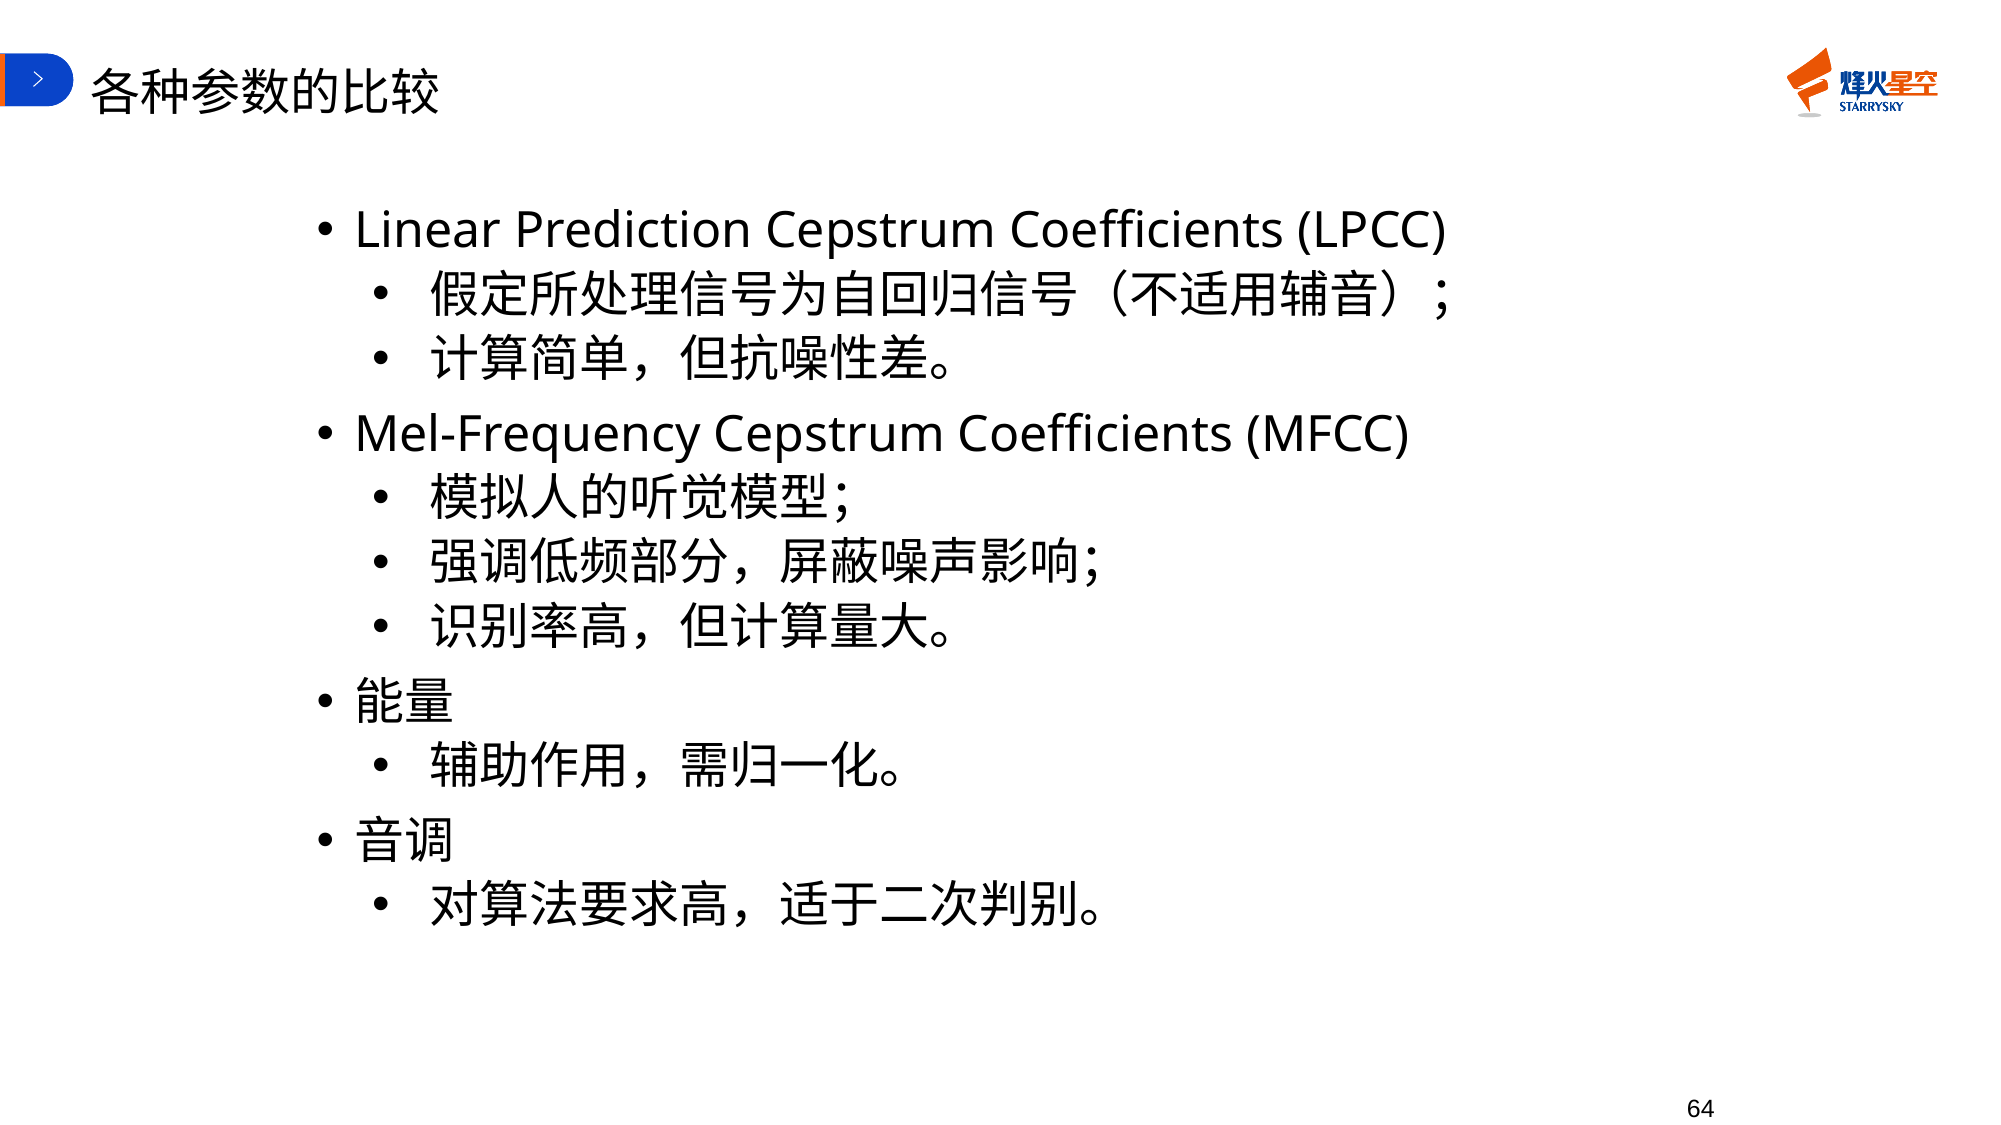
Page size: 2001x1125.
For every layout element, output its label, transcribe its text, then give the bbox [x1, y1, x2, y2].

title 各种参数的比较 [75, 37, 1775, 129]
list Linear Prediction Cepstrum Coefficients (LPCC) 假定所处理信号为自回归信号（不适用辅音）； 计算简单，但抗噪性差。 Mel-Frequency Cepstrum Coefficients (MFCC) 模拟人的听觉模型； 强调低频部分，屏蔽噪声影响； 识别率高，但计算量大。 能量 辅助作用，需归一化。 音调 对算法要求高，适于二次判别。 [301, 197, 1608, 1018]
text_box 64 [1621, 1085, 1730, 1125]
